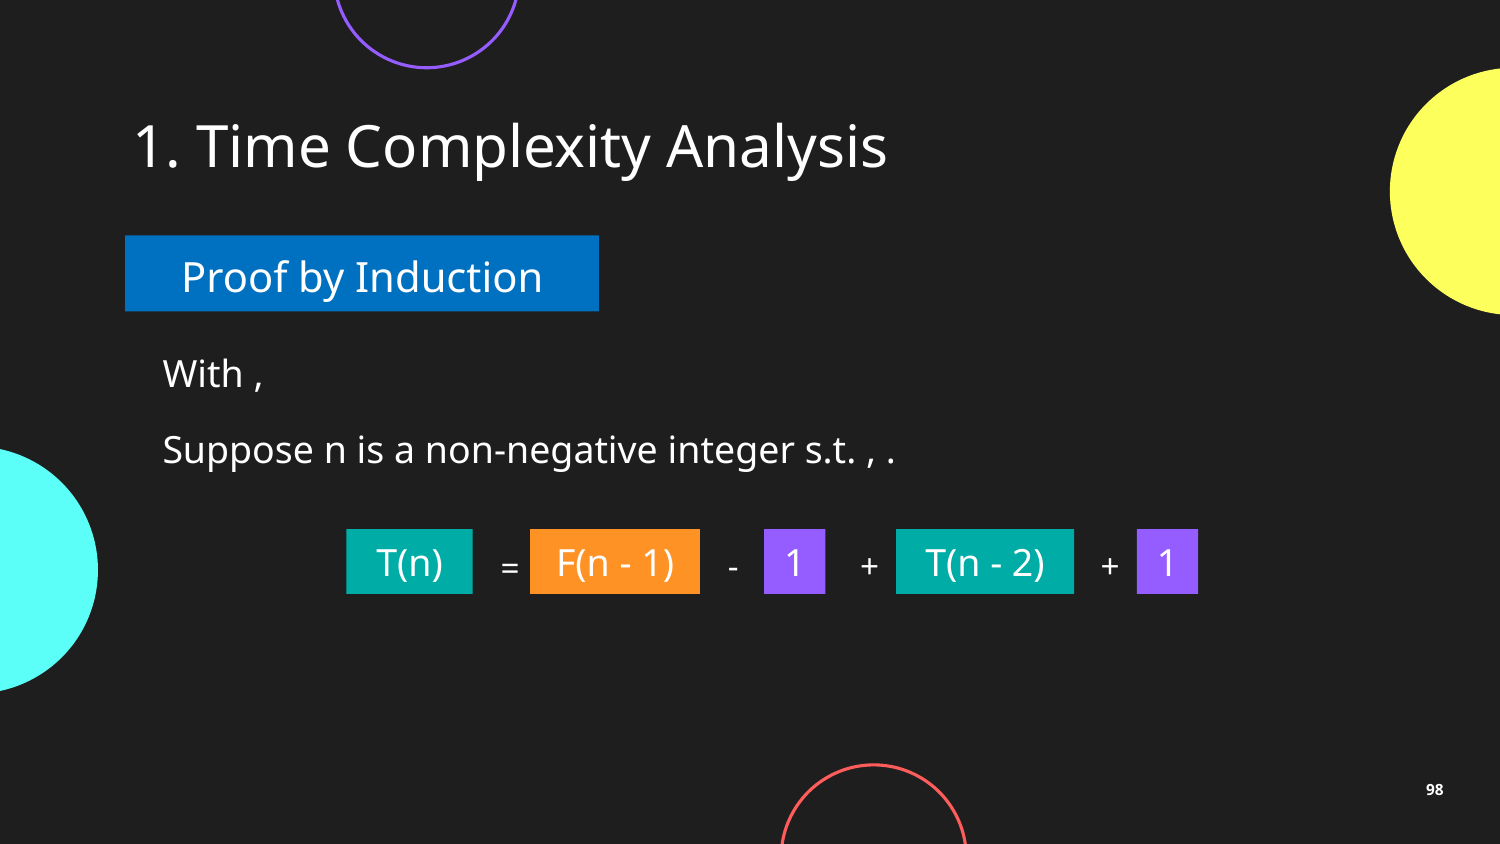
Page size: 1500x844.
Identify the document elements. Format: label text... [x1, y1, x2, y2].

text_box F(n - 1) [528, 527, 702, 596]
text_box 1 [762, 527, 828, 596]
title 1. Time Complexity Analysis [117, 106, 1383, 183]
text_box + [1084, 538, 1119, 592]
text_box + [843, 538, 878, 592]
slide_number 98 [1389, 764, 1480, 816]
text_box Proof by Induction [125, 235, 599, 312]
text_box T(n - 2) [894, 527, 1076, 596]
text_box = [484, 539, 519, 594]
text_box T(n) [344, 527, 475, 596]
text_box - [711, 538, 746, 592]
text_box 1 [1135, 527, 1200, 596]
